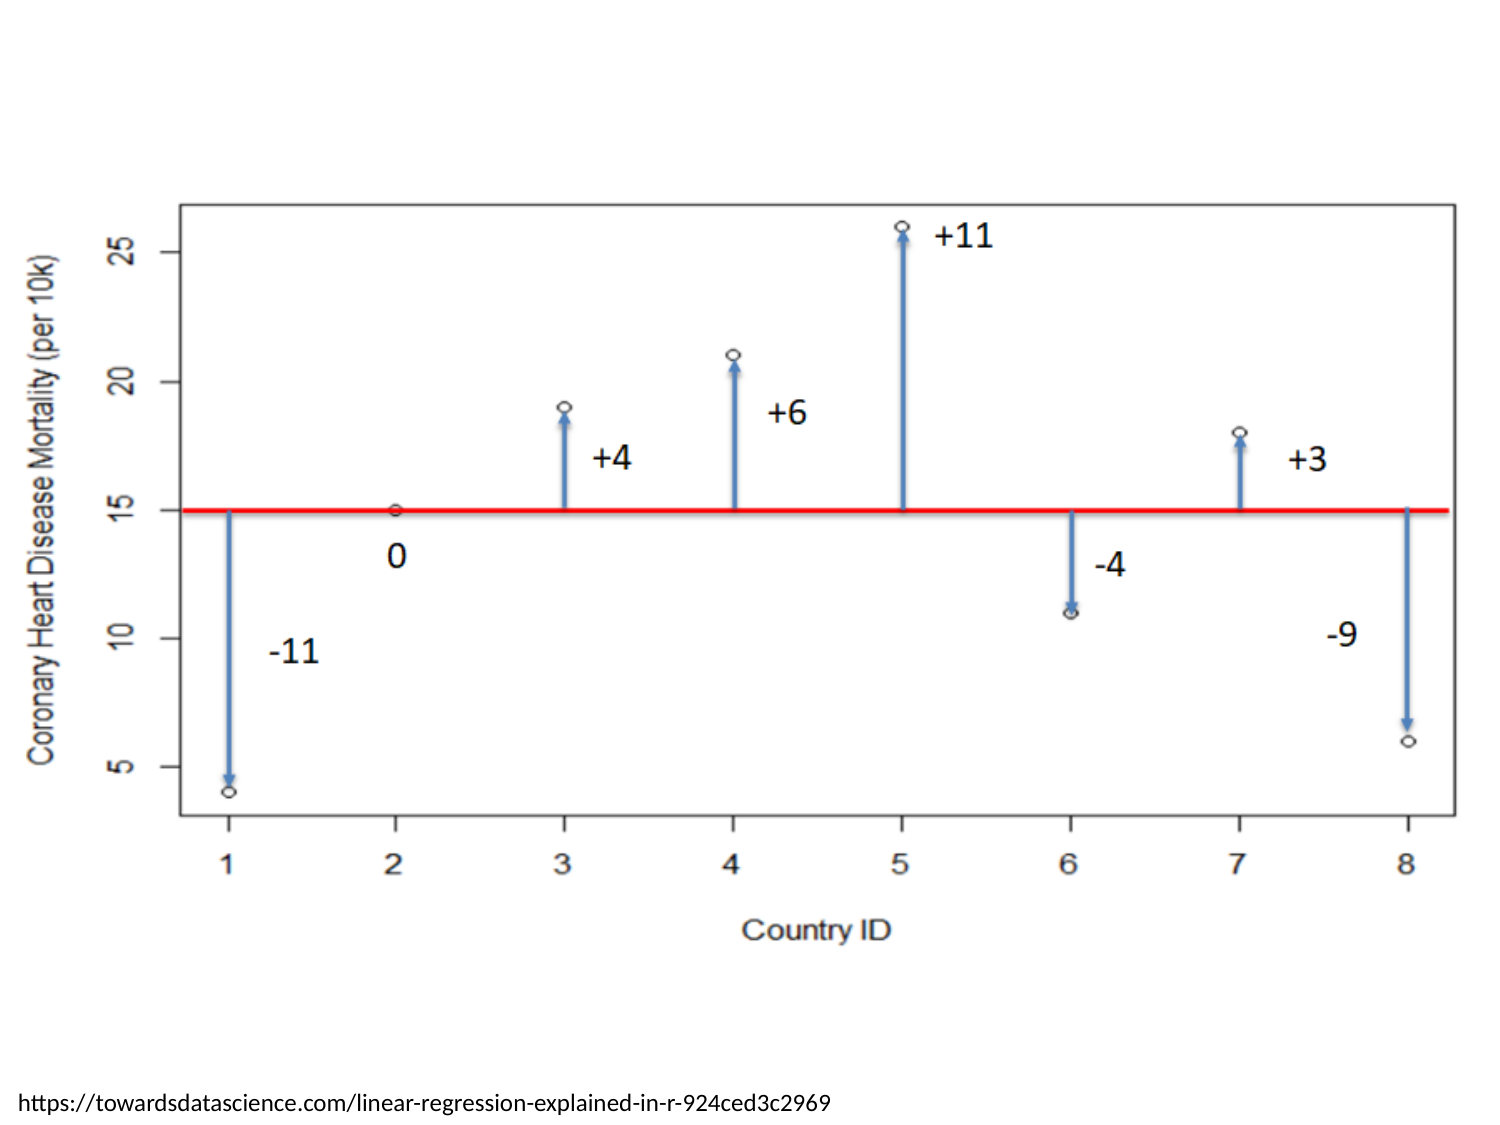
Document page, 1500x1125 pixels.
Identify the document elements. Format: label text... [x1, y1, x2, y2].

picture [0, 161, 1500, 964]
text_box https://towardsdatascience.com/linear-regression-explained-in-r-924ced3c2969 [3, 1079, 848, 1125]
